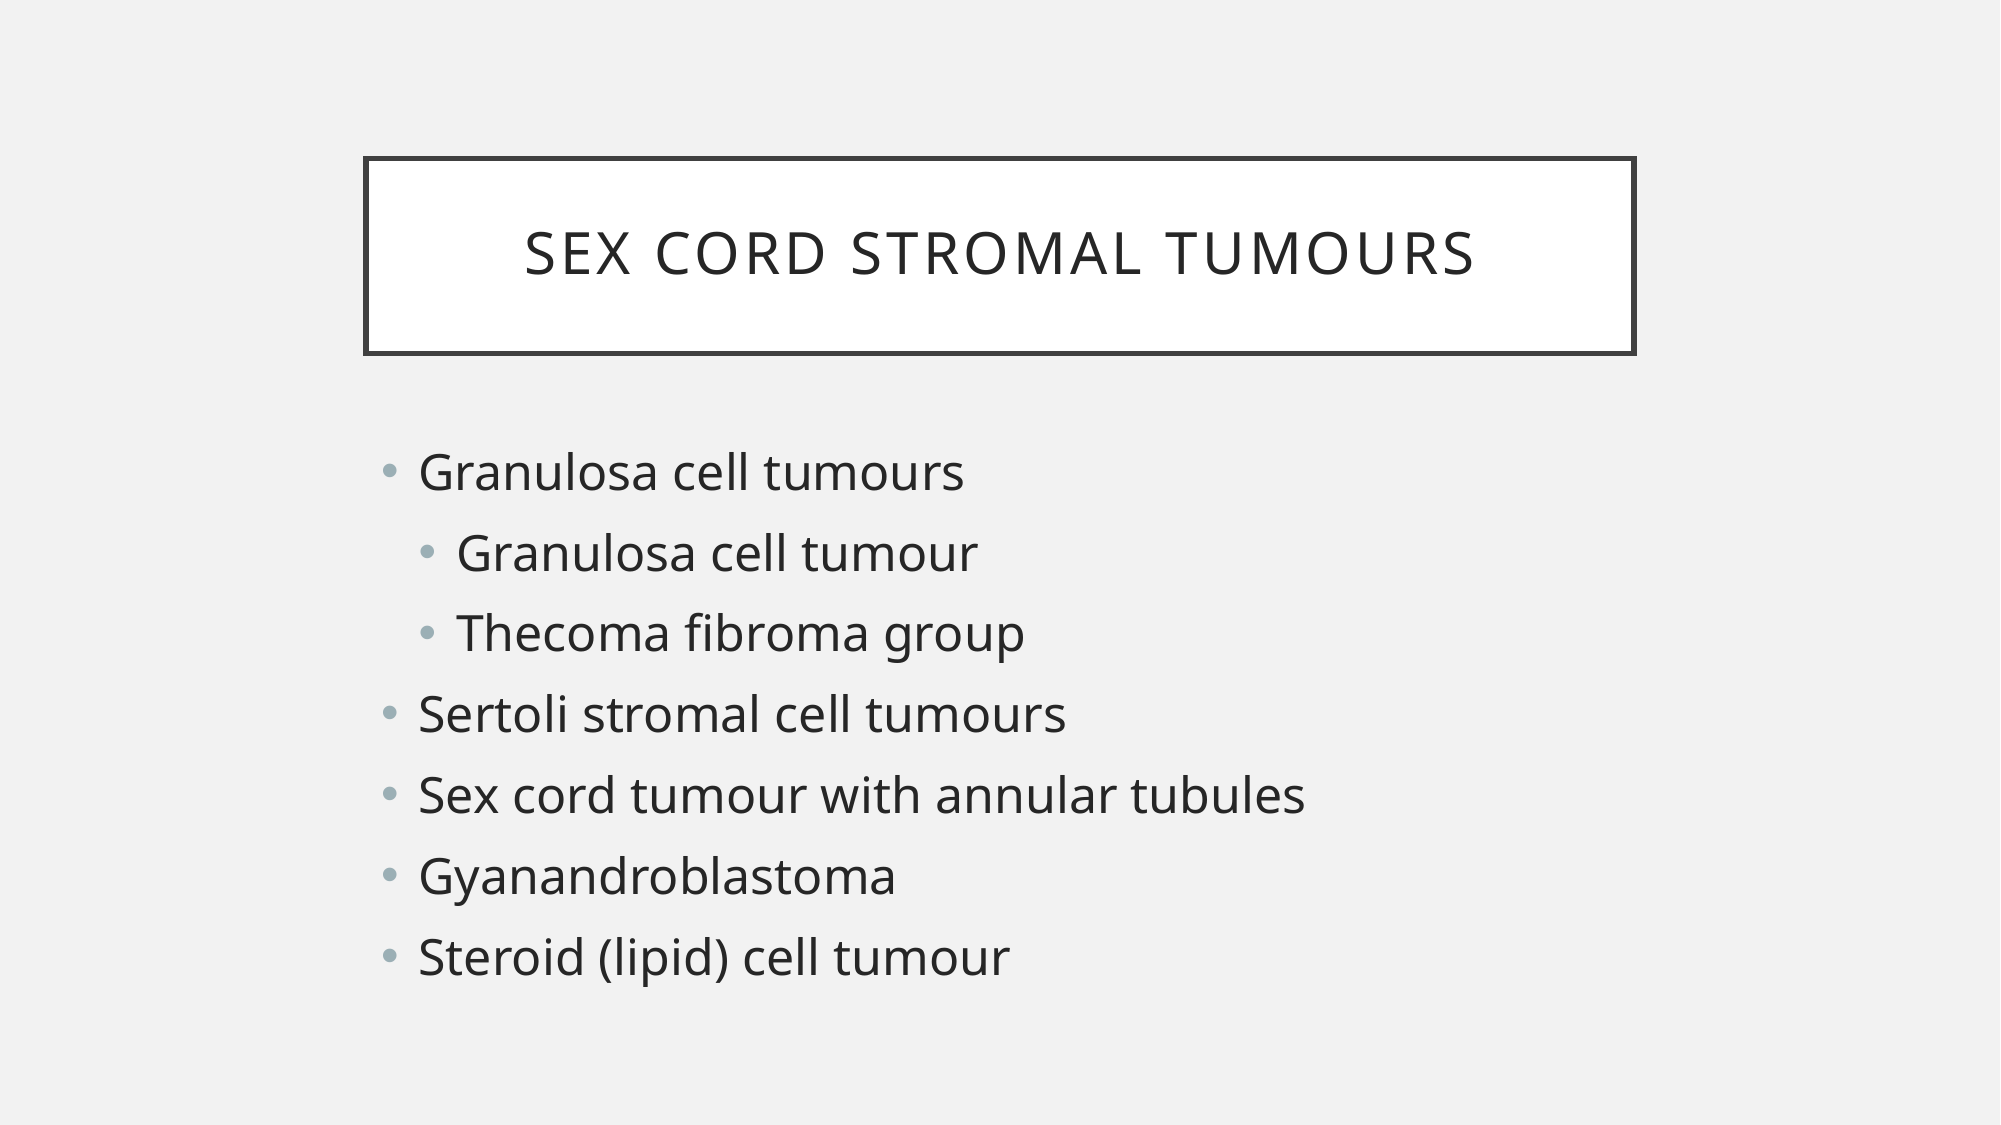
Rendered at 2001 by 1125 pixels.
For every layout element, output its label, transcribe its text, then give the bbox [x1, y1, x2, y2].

title Sex cord stromal tumours [363, 156, 1637, 356]
list Granulosa cell tumours Granulosa cell tumour Thecoma fibroma group Sertoli stromal cell tumours Sex cord tumour with annular tubules Gyanandroblastoma Steroid (lipid) cell tumour [366, 432, 1634, 942]
